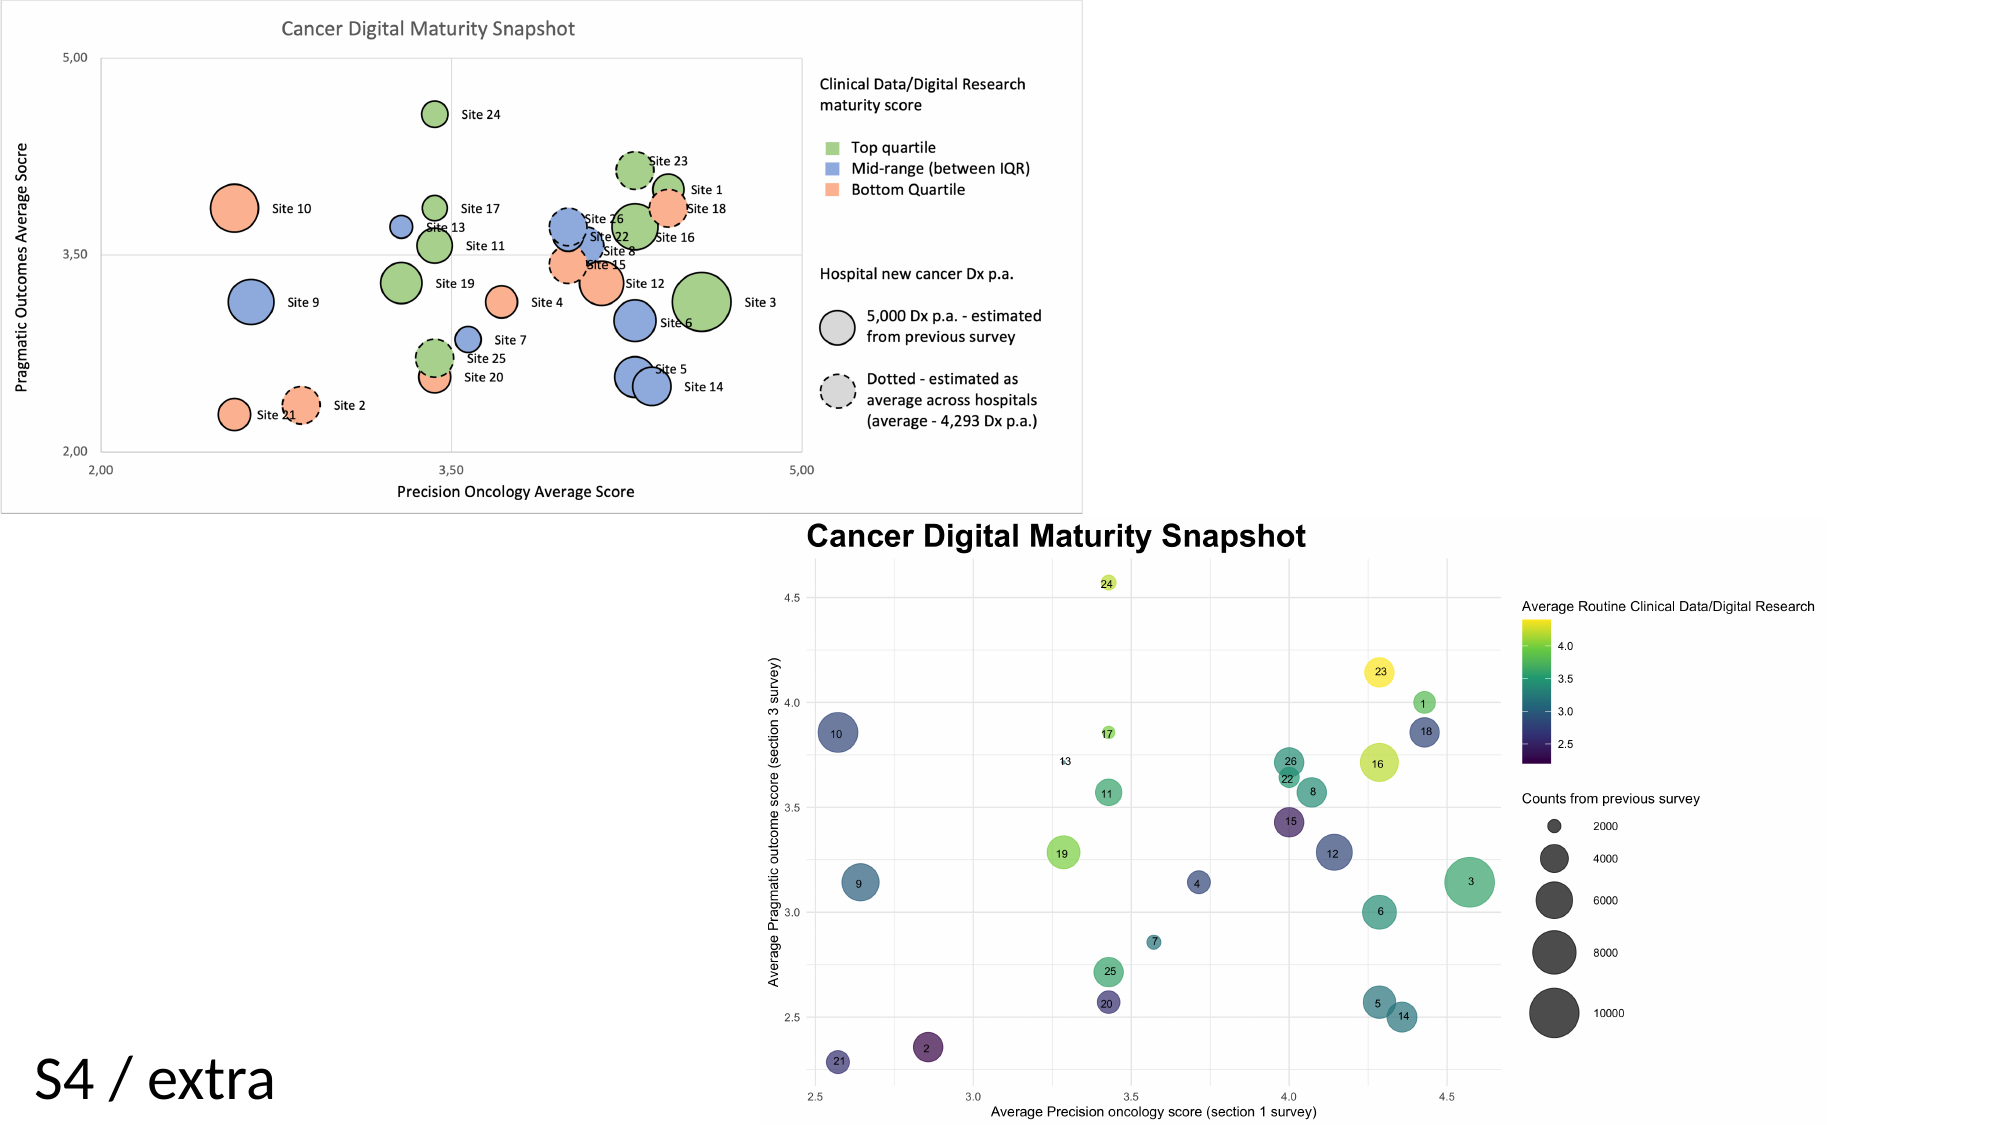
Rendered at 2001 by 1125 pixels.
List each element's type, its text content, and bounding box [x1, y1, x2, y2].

picture [0, 0, 1829, 1125]
text_box S4 / extra [19, 1029, 292, 1119]
